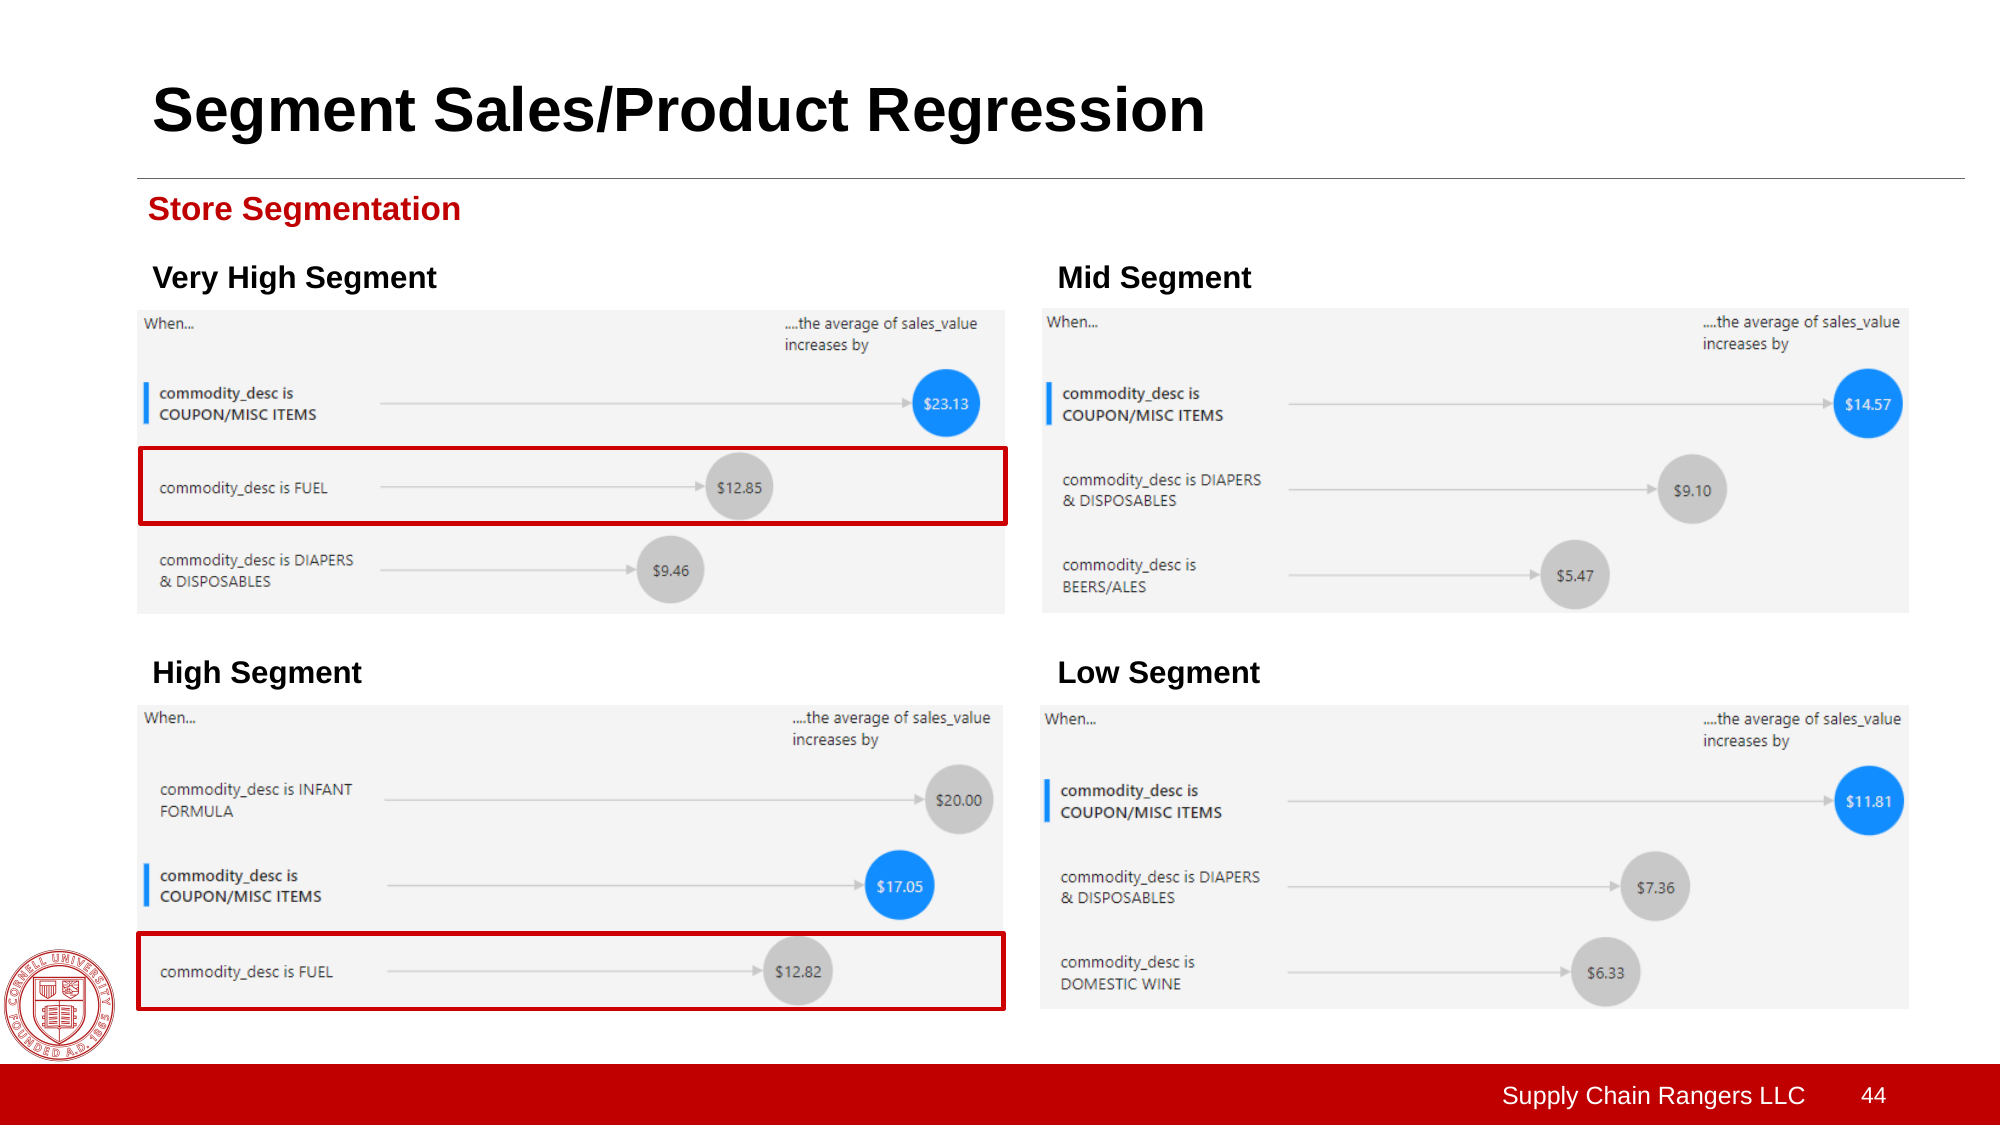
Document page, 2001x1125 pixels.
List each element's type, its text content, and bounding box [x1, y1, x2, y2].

text_box 44 [1846, 1065, 1933, 1111]
picture [1039, 704, 1909, 1010]
text_box [0, 1065, 2000, 1125]
text_box Low Segment [1042, 637, 1382, 703]
text_box Supply Chain Rangers LLC [1173, 1072, 1821, 1125]
picture [0, 946, 119, 1066]
picture [1042, 308, 1909, 613]
text_box Store Segmentation [133, 179, 1135, 235]
text_box Very High Segment [137, 242, 477, 309]
text_box High Segment [137, 637, 477, 704]
picture [137, 310, 1005, 615]
picture [137, 704, 1003, 1010]
text_box Mid Segment [1042, 242, 1382, 307]
text_box Segment Sales/Product Regression [137, 2, 1984, 221]
